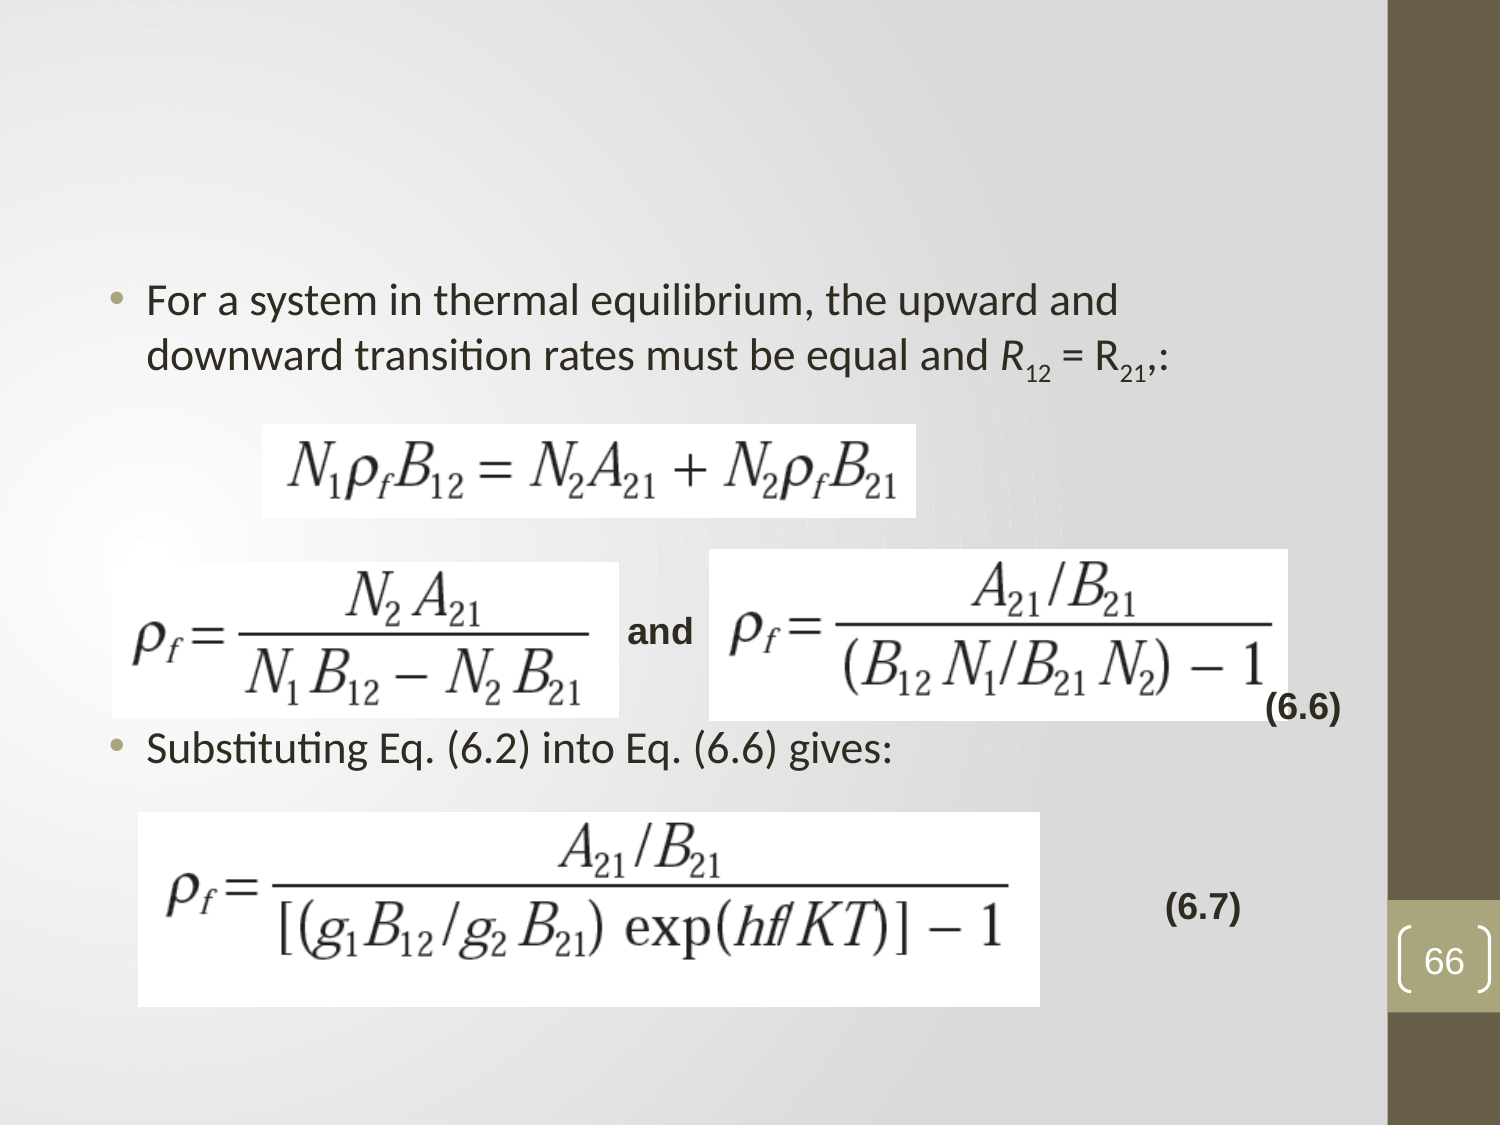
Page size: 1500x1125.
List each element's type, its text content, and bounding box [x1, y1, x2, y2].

slide_number 66 [1397, 925, 1492, 994]
text_box (6.7) [1149, 874, 1275, 935]
text_box (6.6) [1250, 674, 1375, 735]
picture [137, 811, 1041, 1007]
picture [708, 549, 1288, 721]
text_box and [630, 599, 706, 660]
picture [111, 562, 620, 718]
picture [261, 424, 917, 518]
list For a system in thermal equilibrium, the upward and downward transition rates must be equal and R12 = R21,: Substituting Eq. (6.2) into Eq. (6.6) gives: [75, 262, 1325, 1050]
